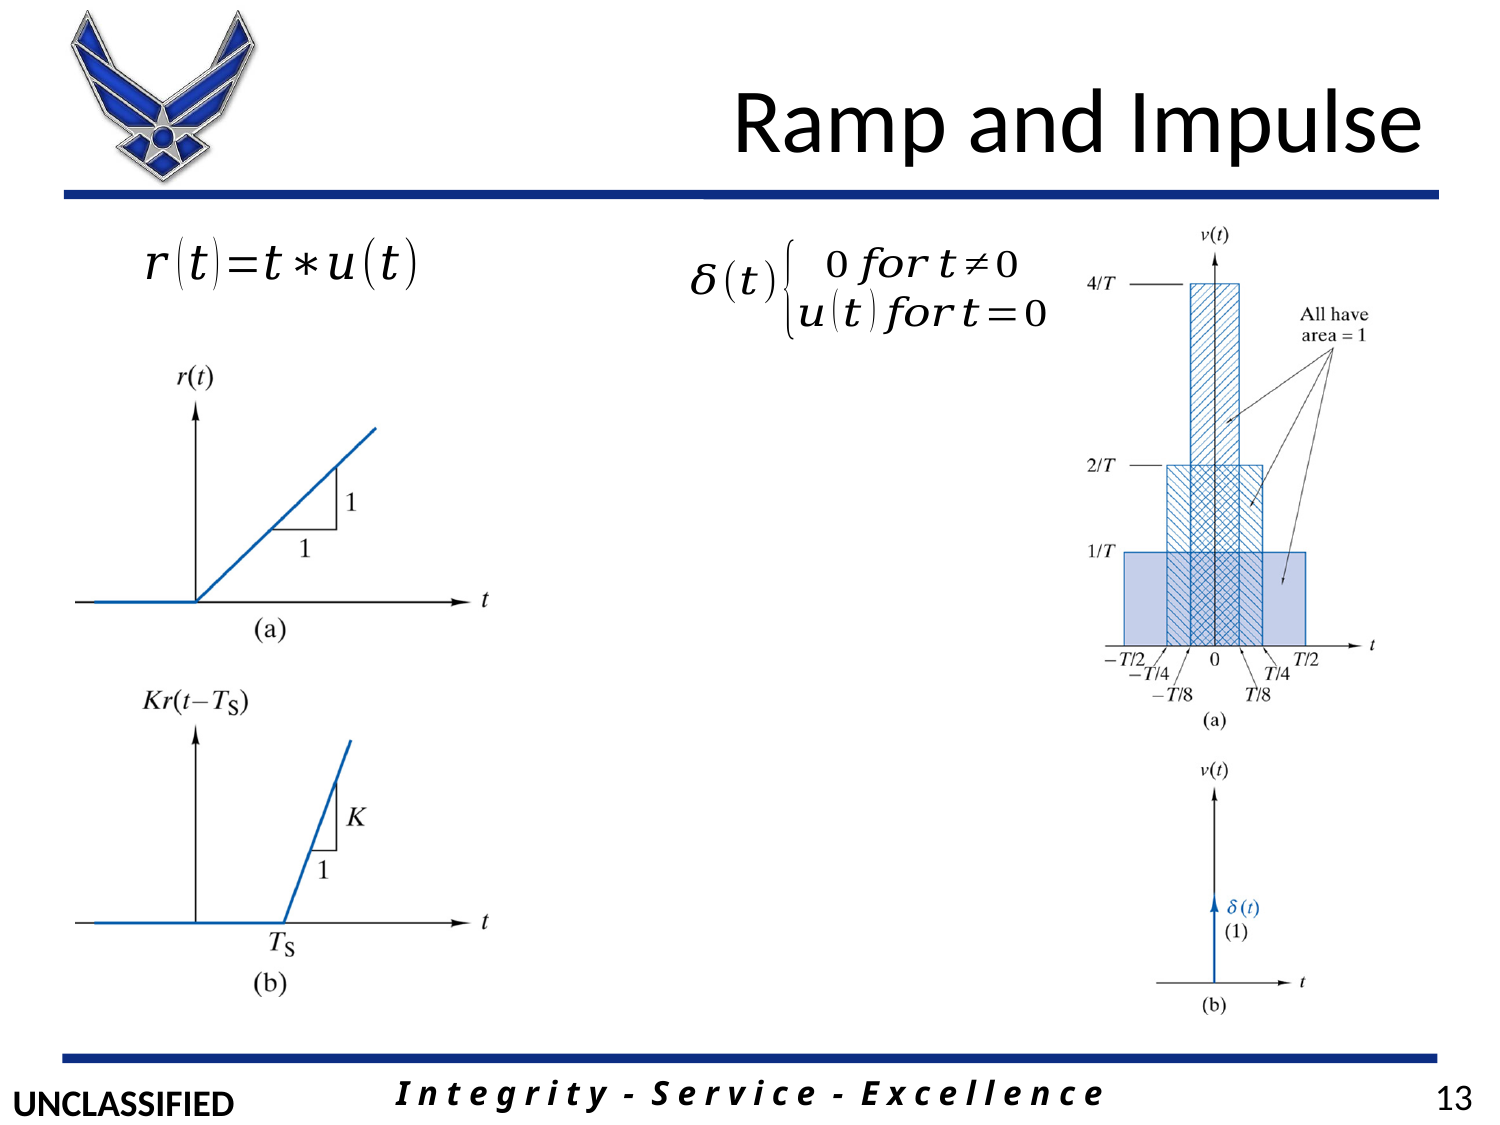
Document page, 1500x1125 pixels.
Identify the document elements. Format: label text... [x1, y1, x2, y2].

picture [1087, 224, 1376, 1016]
picture [65, 5, 261, 188]
picture [74, 362, 489, 997]
slide_number 13 [1137, 1065, 1488, 1125]
title Ramp and Impulse [270, 45, 1440, 188]
